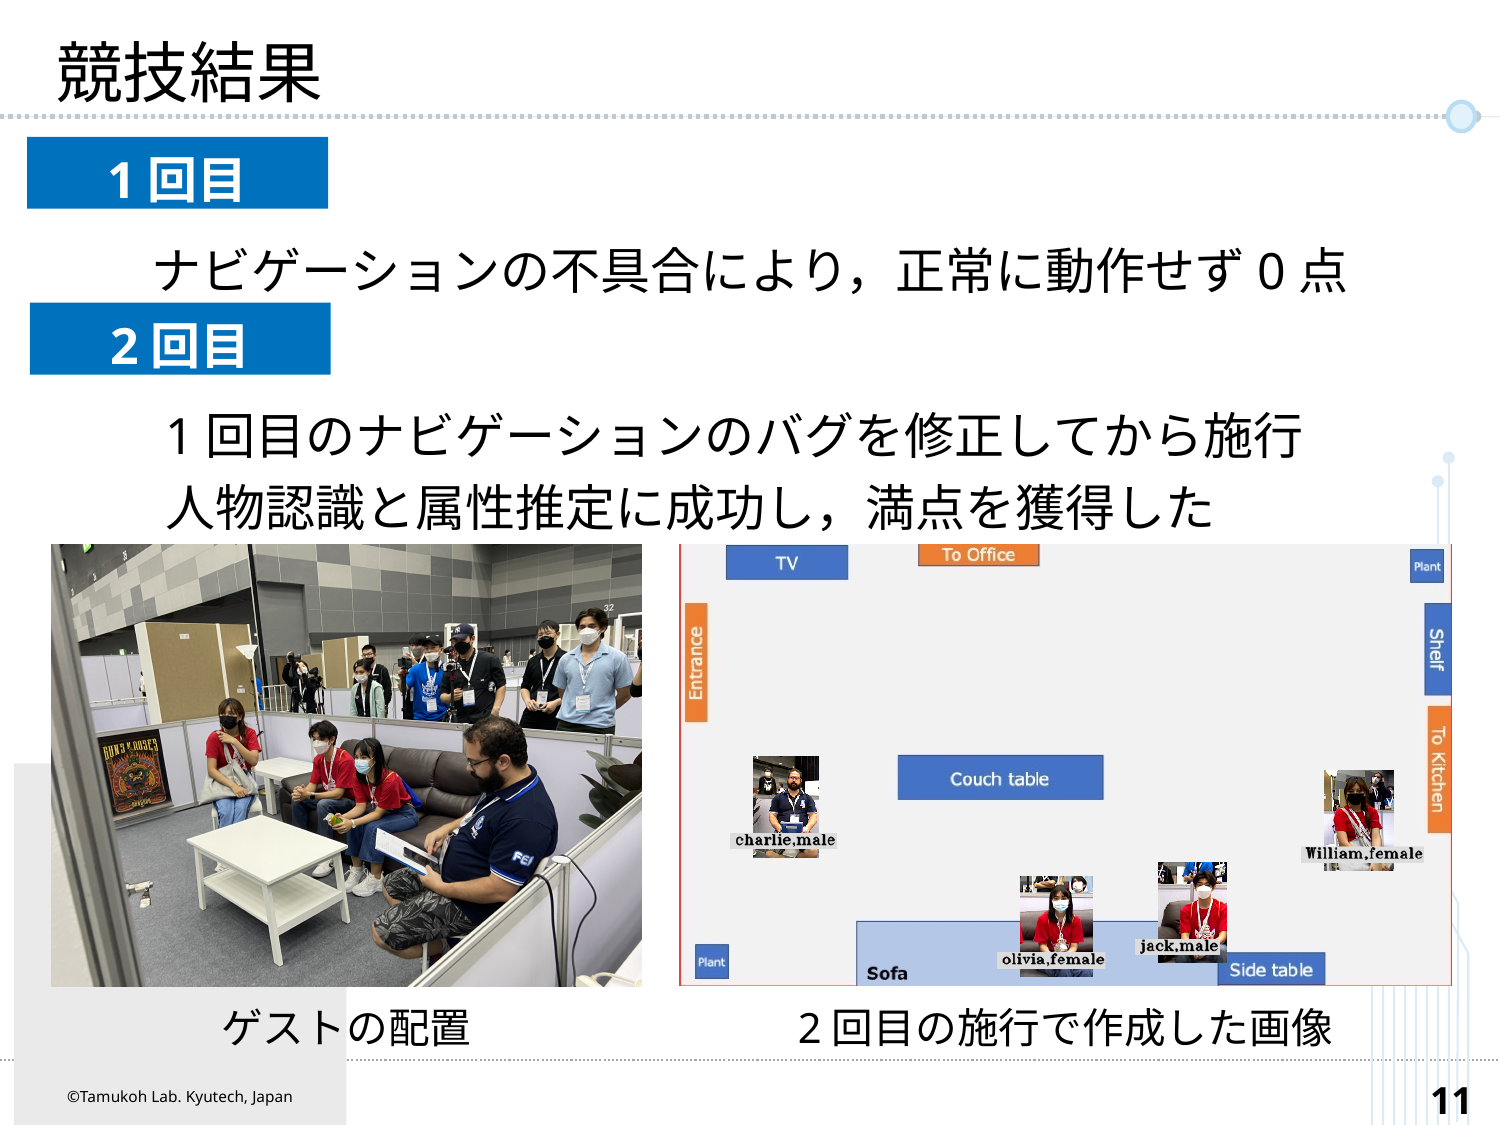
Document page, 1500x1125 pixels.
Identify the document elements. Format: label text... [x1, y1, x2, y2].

text_box ナビゲーションの不具合により，正常に動作せず0点 [136, 219, 1364, 307]
title 競技結果 [41, 23, 1459, 114]
text_box 1回目 [27, 136, 329, 209]
footer ©Tamukoh Lab. Kyutech, Japan [13, 1078, 347, 1110]
text_box ゲストの配置 [206, 996, 487, 1060]
text_box 2回目の施行で作成した画像 [783, 993, 1348, 1060]
text_box 2回目 [29, 302, 331, 375]
text_box 1回目のナビゲーションのバグを修正してから施行 人物認識と属性推定に成功し，満点を獲得した [150, 384, 1319, 544]
picture [679, 544, 1452, 986]
picture [51, 544, 642, 988]
slide_number 10 [1403, 1081, 1500, 1124]
